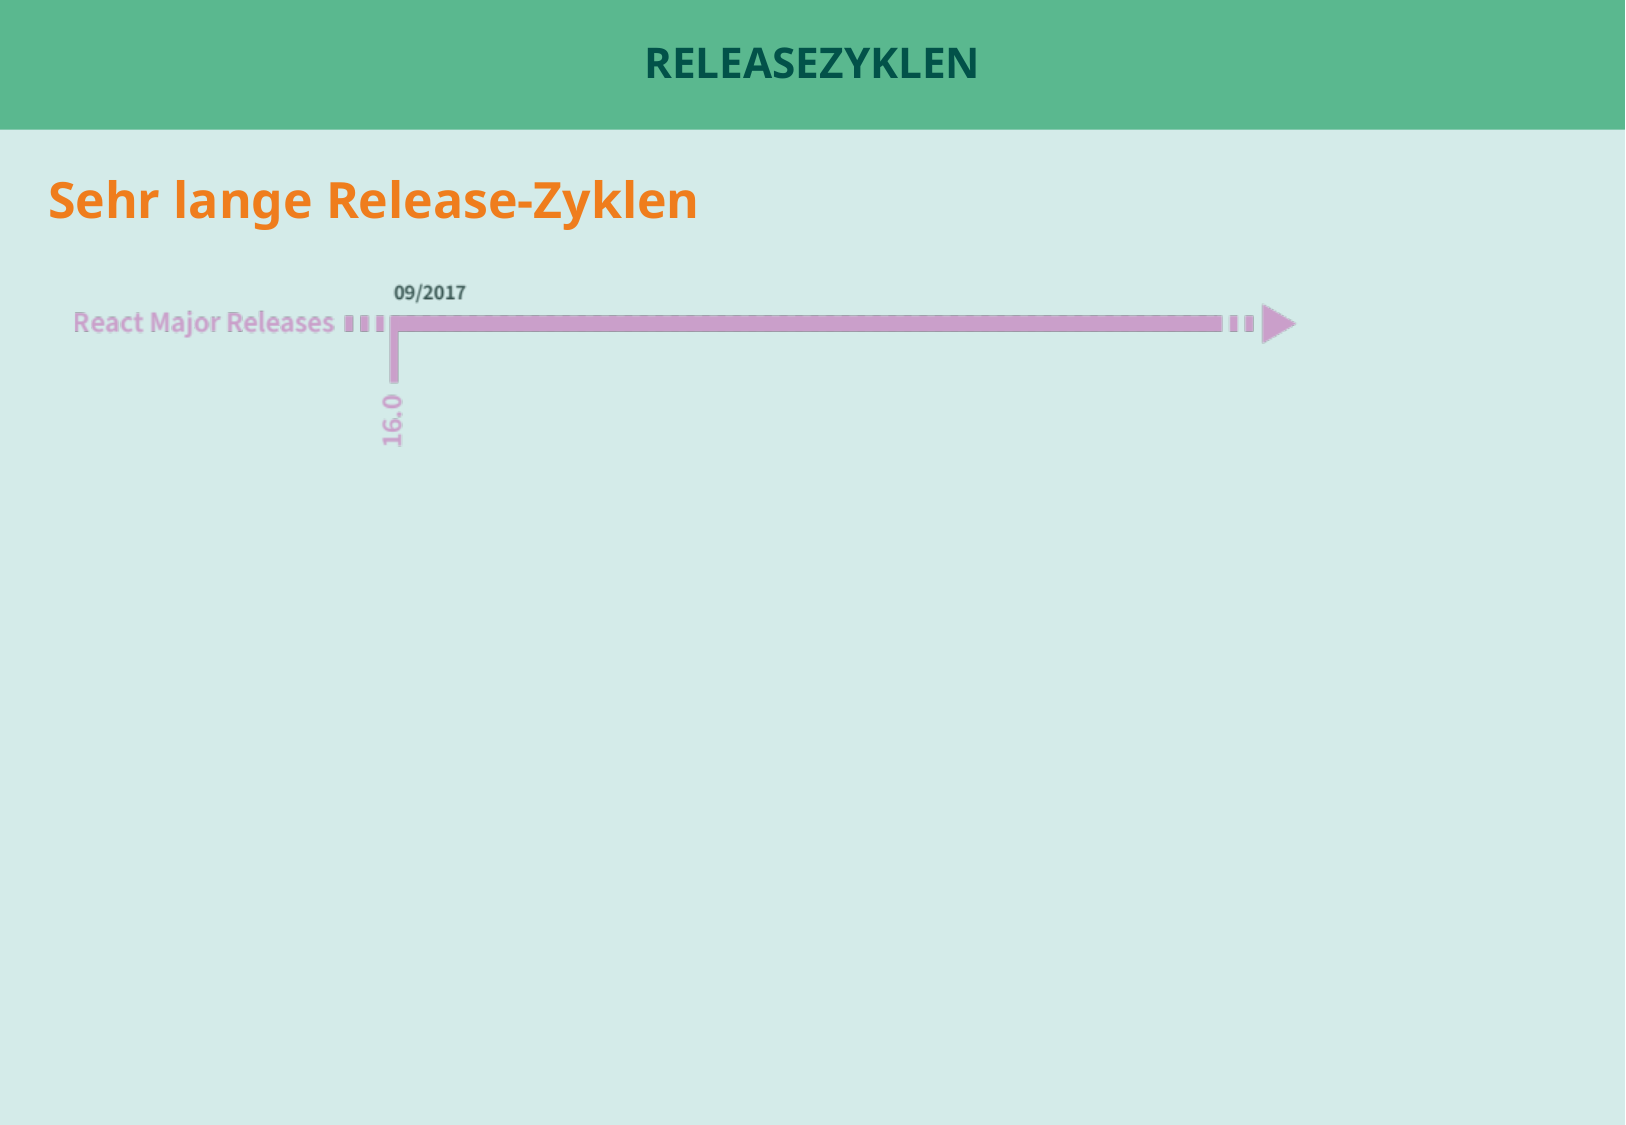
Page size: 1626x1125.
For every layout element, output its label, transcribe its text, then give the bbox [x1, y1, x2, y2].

list Sehr lange Release-Zyklen [33, 168, 1592, 1043]
title Releasezyklen [0, 0, 1625, 130]
picture [74, 245, 1333, 538]
